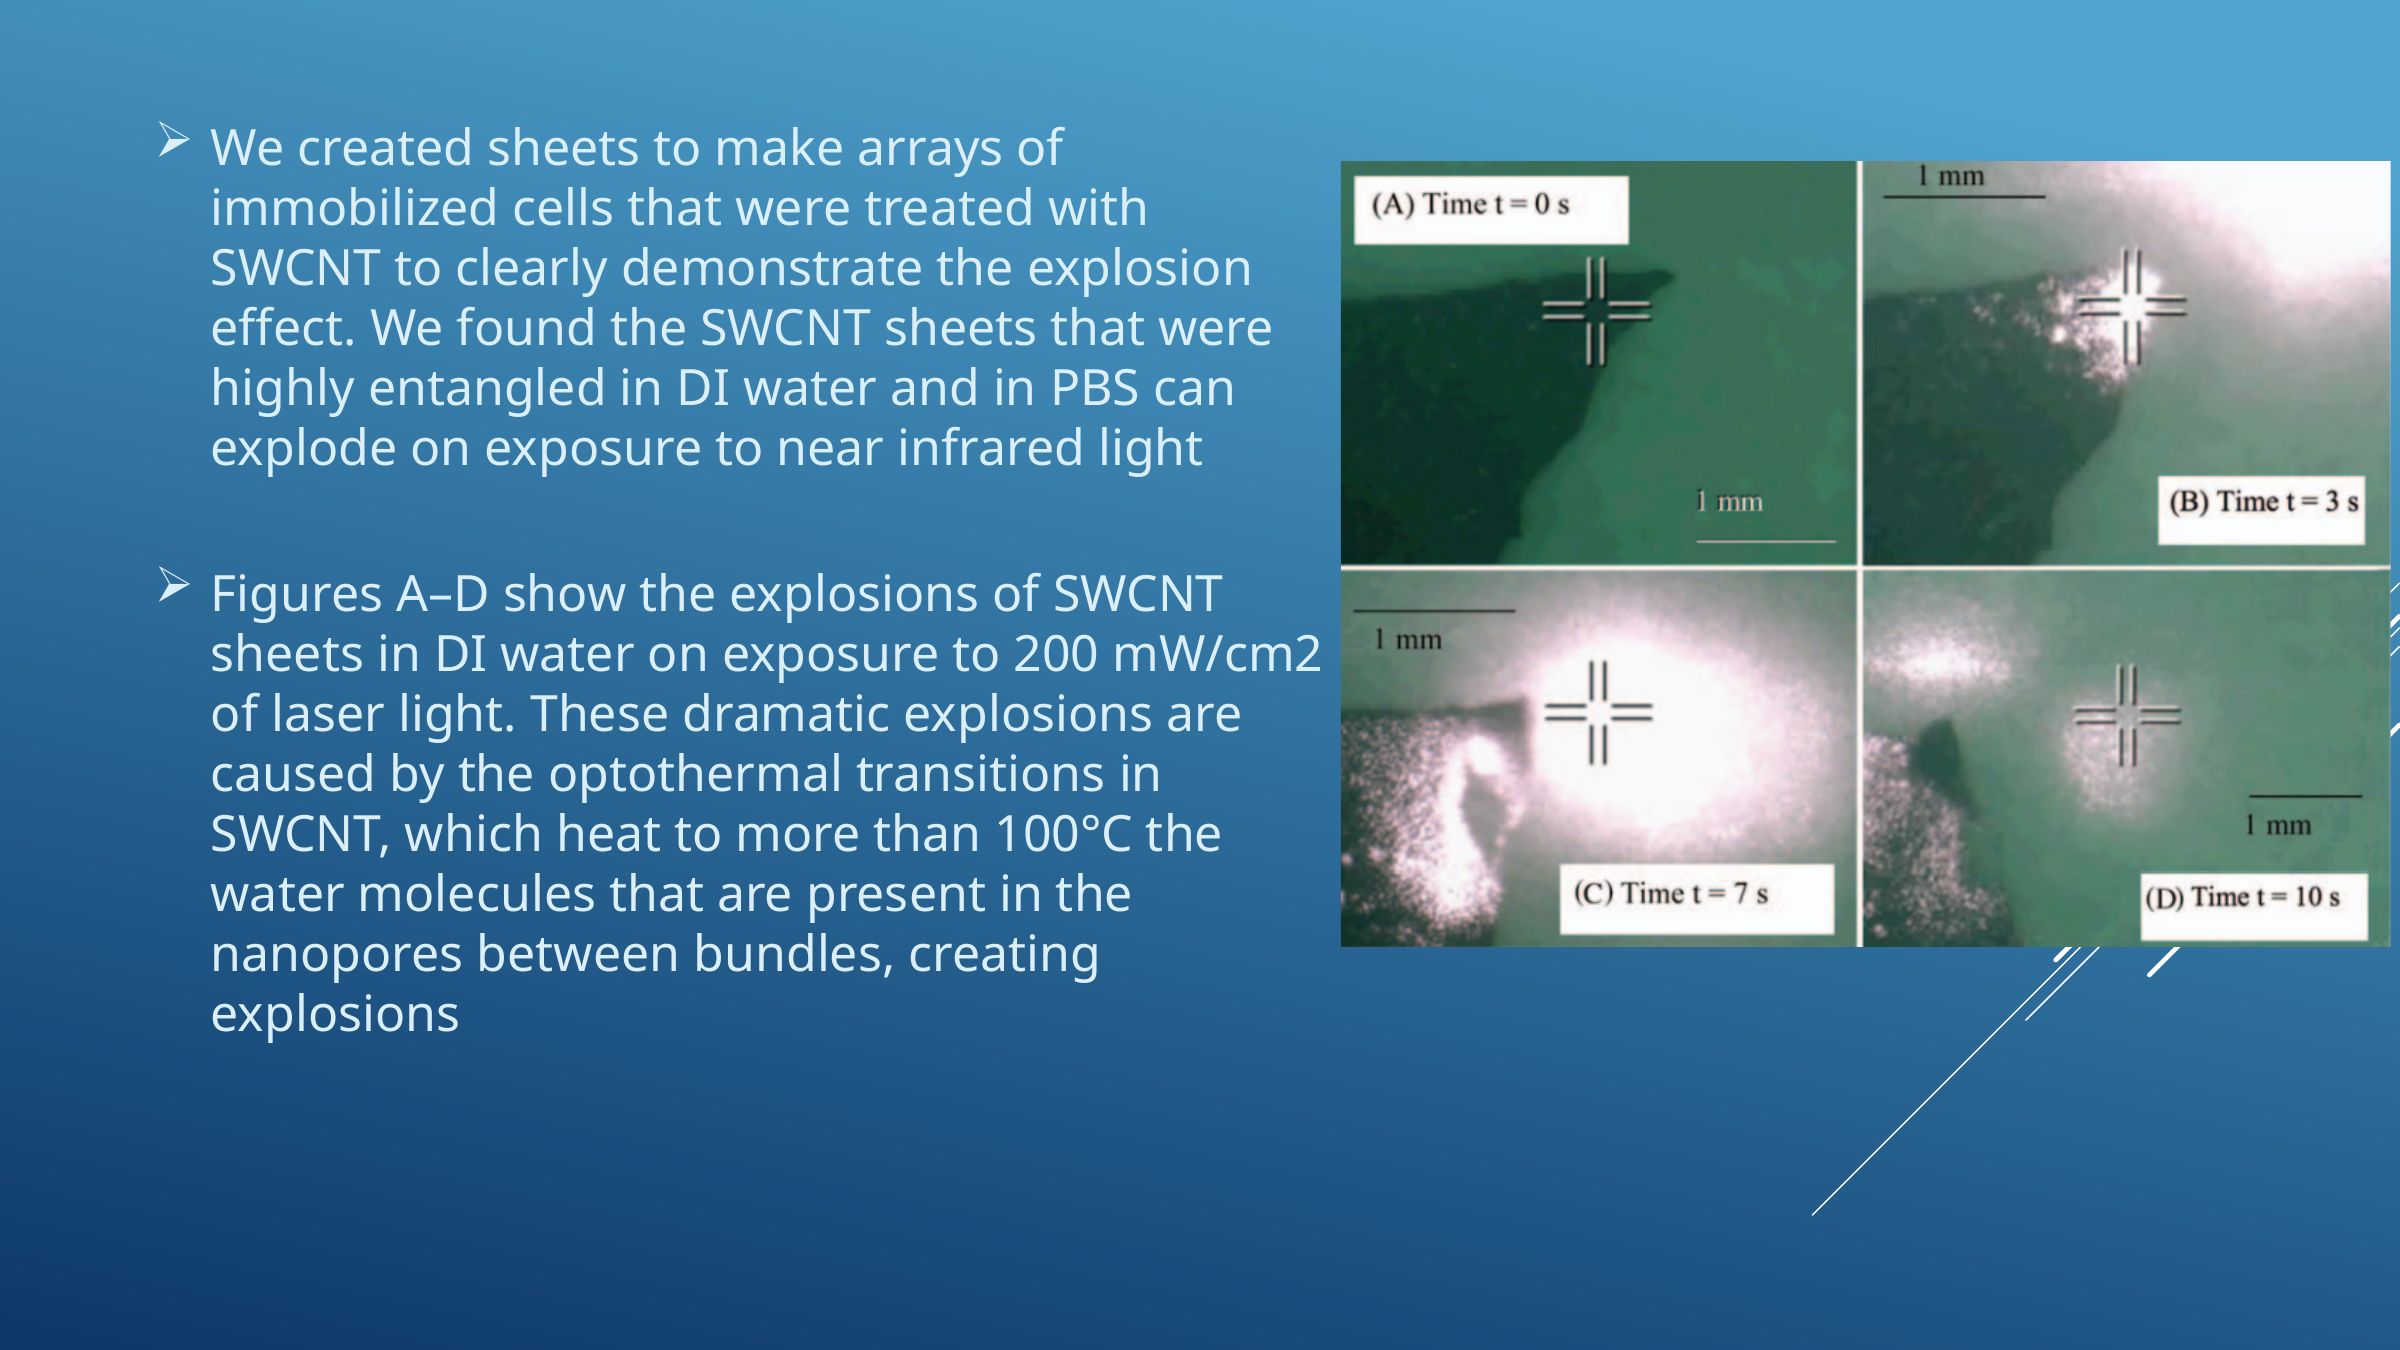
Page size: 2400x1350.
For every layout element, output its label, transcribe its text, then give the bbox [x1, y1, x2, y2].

picture [1340, 160, 2391, 947]
text_box We created sheets to make arrays of immobilized cells that were treated with SWCNT to clearly demonstrate the explosion effect. We found the SWCNT sheets that were highly entangled in DI water and in PBS can explode on exposure to near infrared light [139, 108, 1341, 483]
text_box Figures A–D show the explosions of SWCNT sheets in DI water on exposure to 200 mW/cm2 of laser light. These dramatic explosions are caused by the optothermal transitions in SWCNT, which heat to more than 100°C the water molecules that are present in the nanopores between bundles, creating explosions [139, 553, 1341, 1049]
